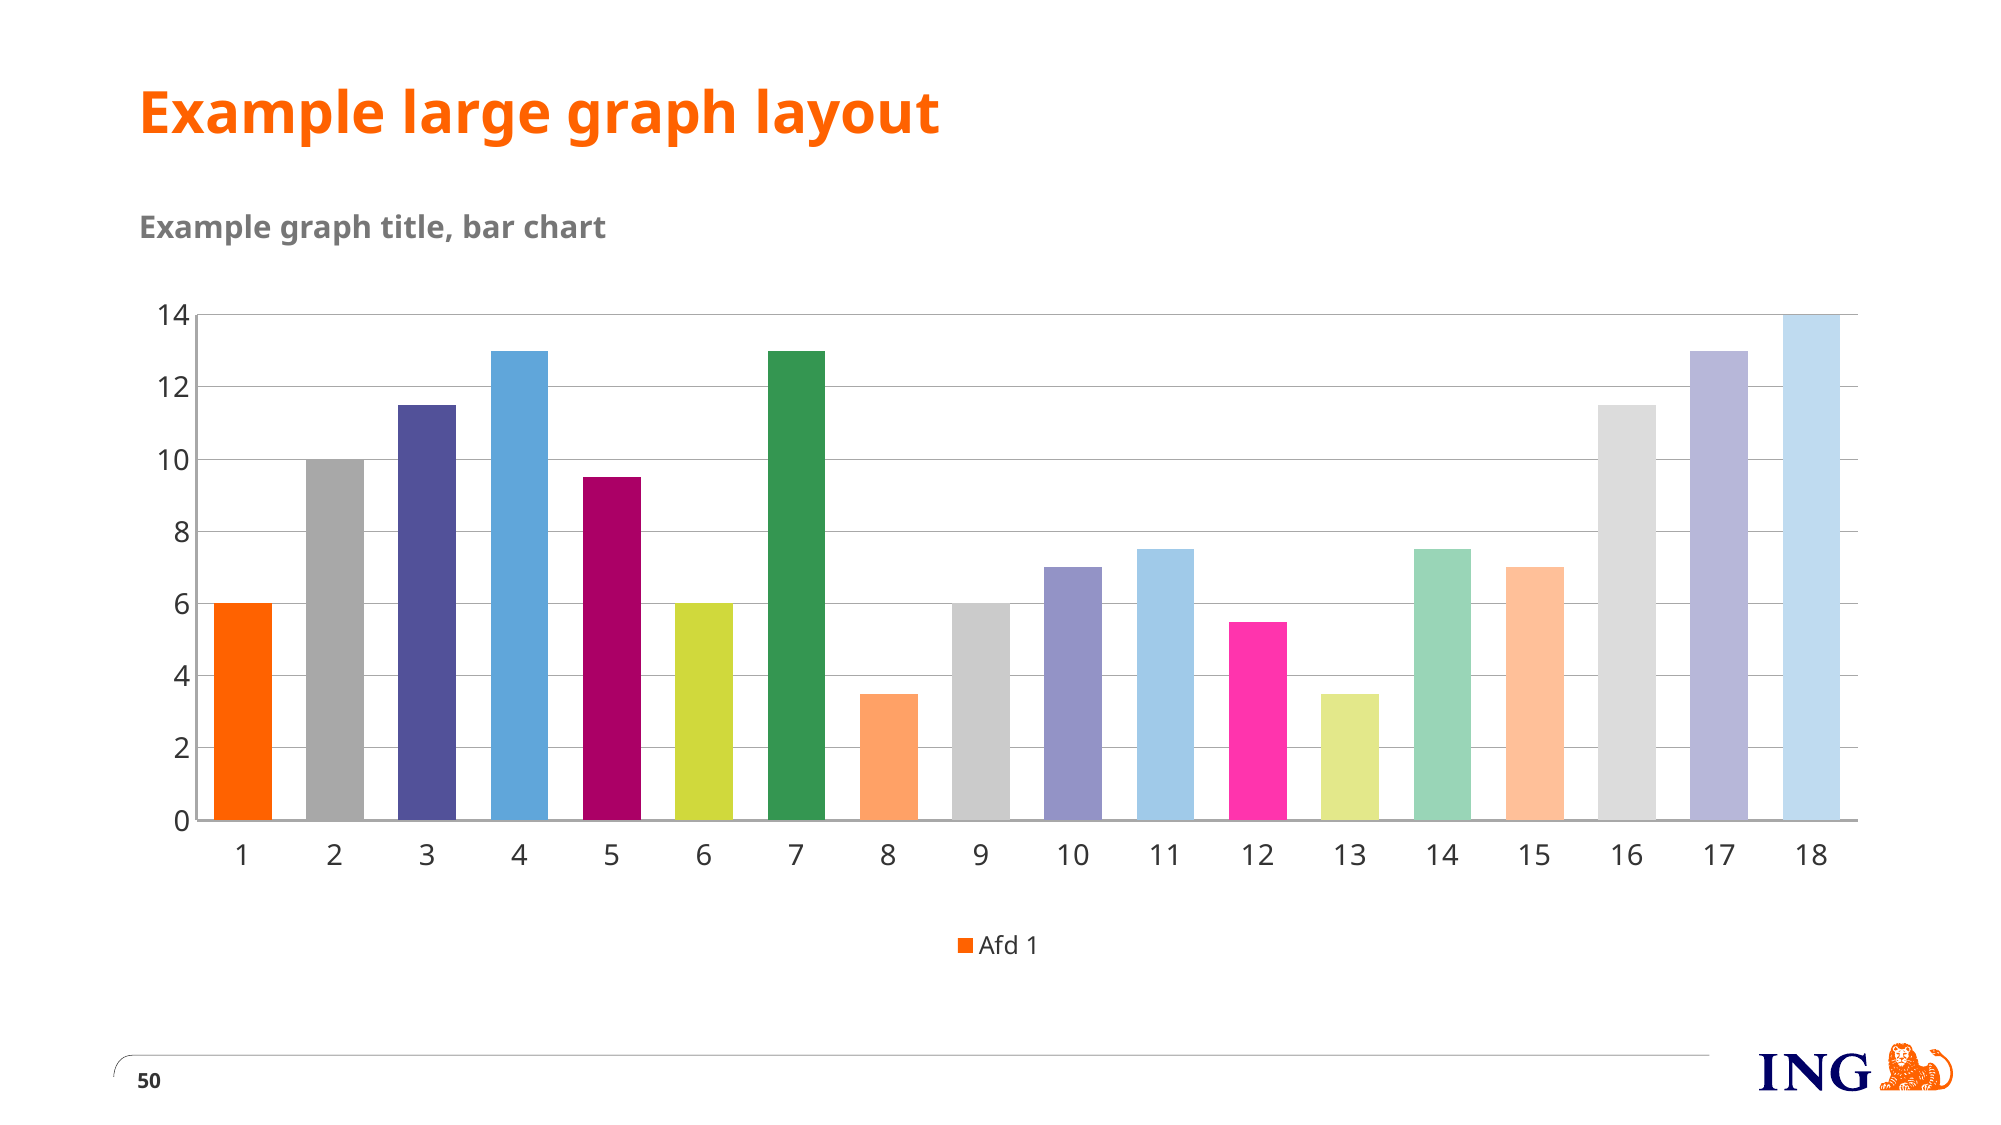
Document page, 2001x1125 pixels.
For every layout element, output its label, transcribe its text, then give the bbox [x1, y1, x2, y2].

title Example large graph layout [138, 46, 1860, 187]
slide_number 50 [137, 1066, 219, 1097]
list Example graph title, bar chart [138, 209, 1860, 282]
chart [138, 294, 1860, 1018]
